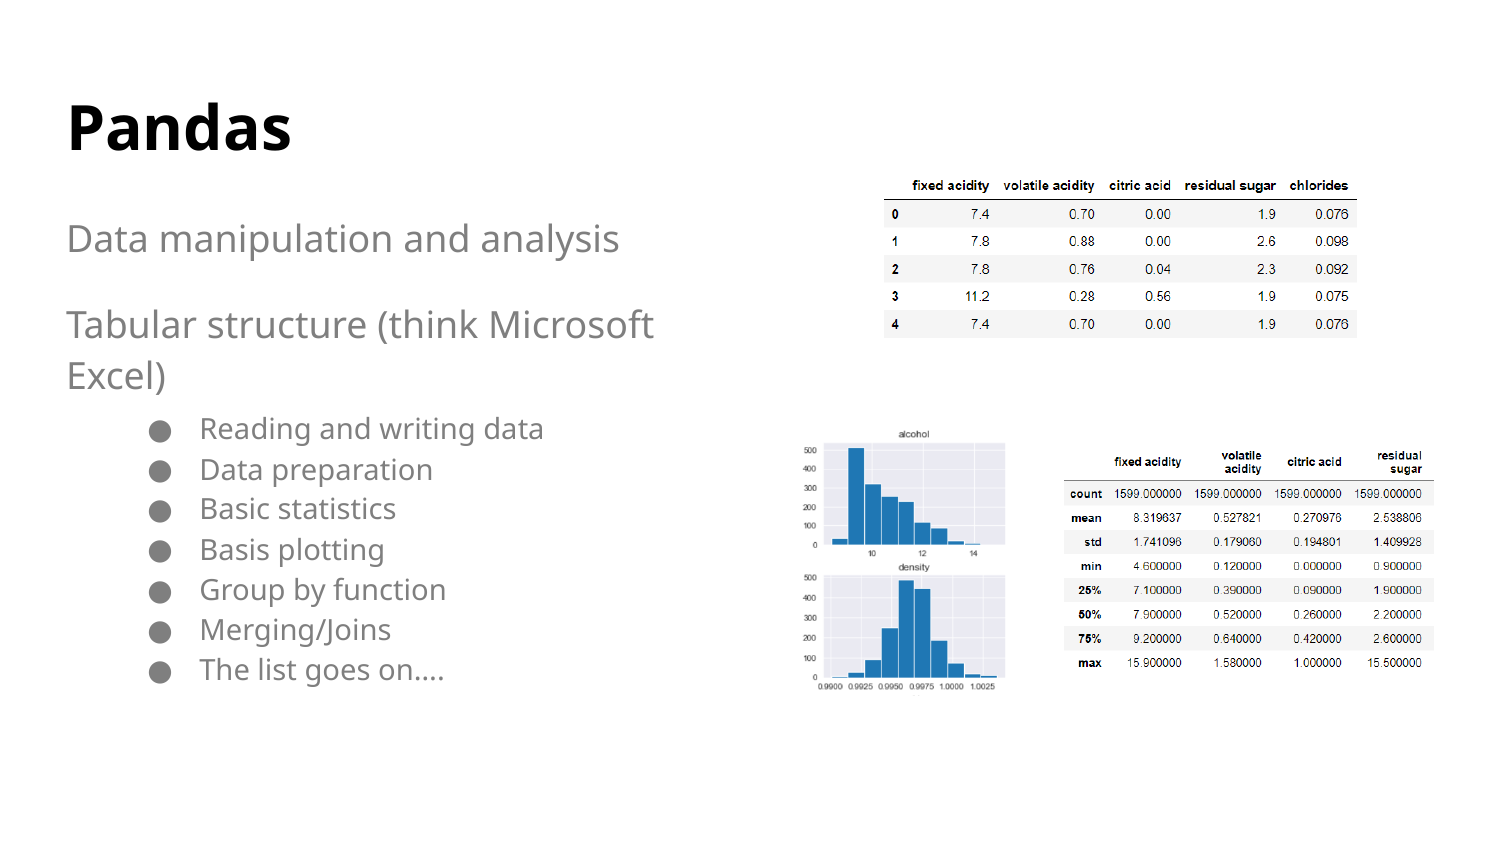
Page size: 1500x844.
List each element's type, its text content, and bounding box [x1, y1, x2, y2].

title Pandas [51, 72, 1449, 176]
picture [796, 421, 1025, 696]
picture [879, 156, 1357, 347]
list Reading and writing data Data preparation Basic statistics Basis plotting Group by function Merging/Joins The list goes on…. [109, 390, 586, 720]
list Data manipulation and analysis Tabular structure (think Microsoft Excel) [51, 193, 750, 775]
picture [1061, 435, 1434, 675]
